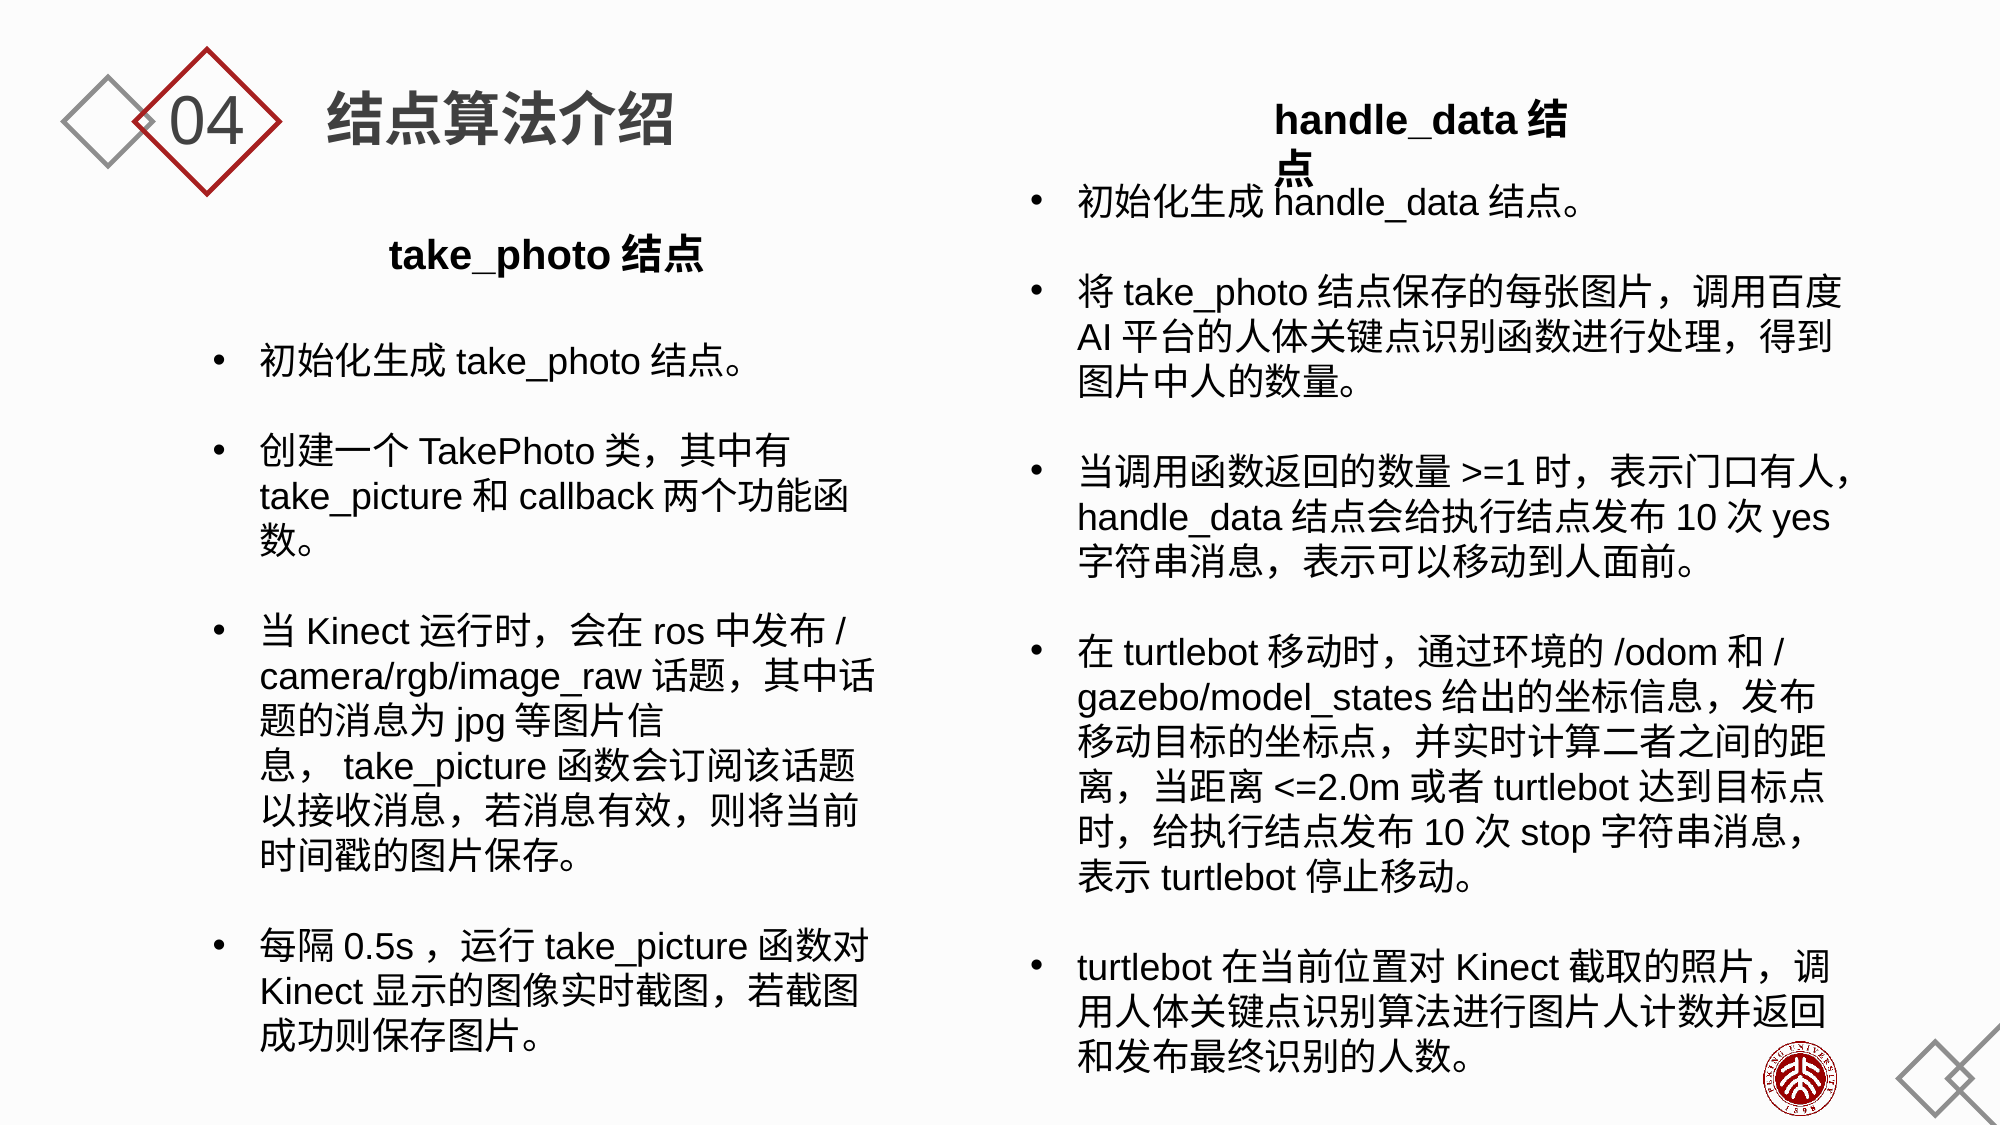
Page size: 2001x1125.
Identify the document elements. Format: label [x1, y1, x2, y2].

text_box [63, 49, 2000, 1125]
